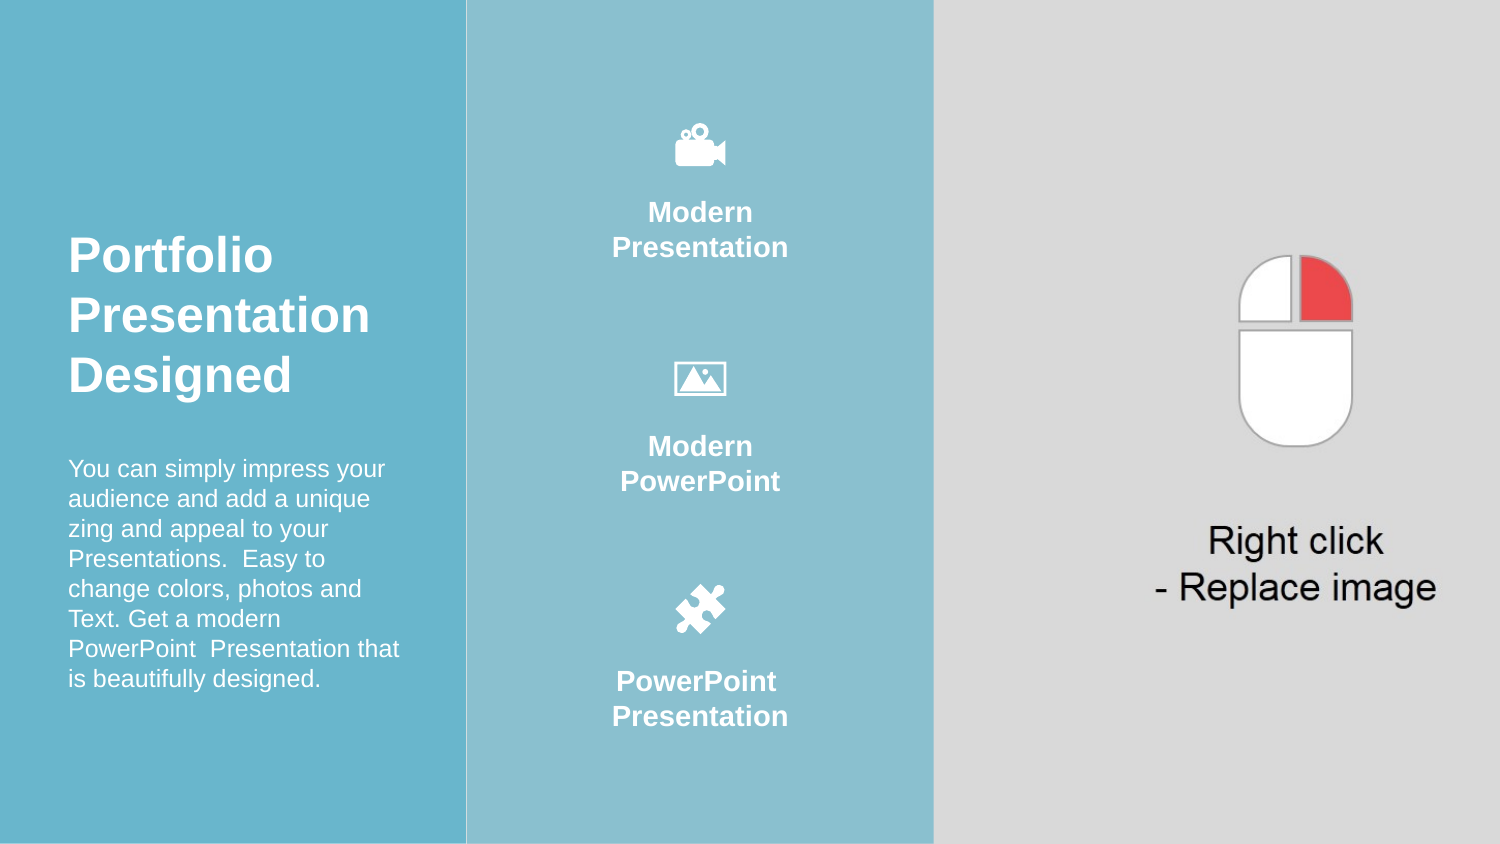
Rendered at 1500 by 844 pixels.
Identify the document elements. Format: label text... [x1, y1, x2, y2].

text_box Portfolio Presentation Designed [53, 215, 420, 422]
text_box You can simply impress your audience and add a unique zing and appeal to your Presentations. Easy to change colors, photos and Text. Get a modern PowerPoint Presentation that is beautifully designed. [53, 445, 420, 703]
picture [466, 0, 1500, 844]
